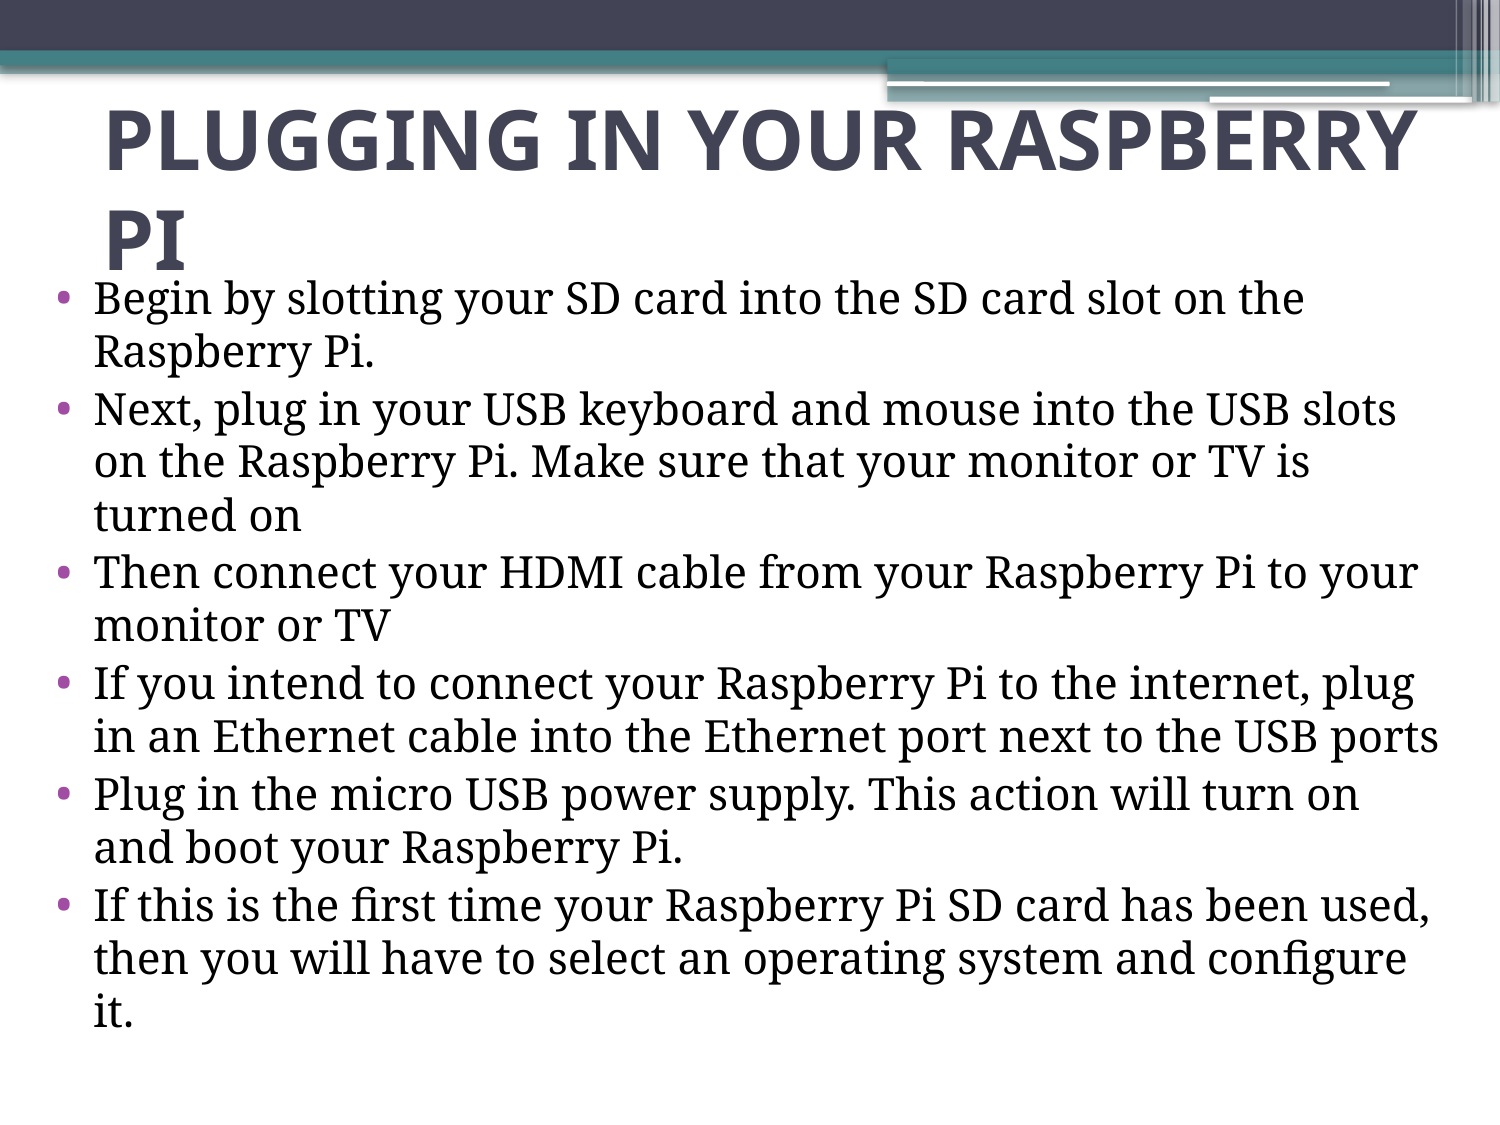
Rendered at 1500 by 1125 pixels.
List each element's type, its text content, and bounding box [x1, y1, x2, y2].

title PLUGGING IN YOUR RASPBERRY PI [87, 99, 1438, 262]
list Begin by slotting your SD card into the SD card slot on the Raspberry Pi. Next, plug in your USB keyboard and mouse into the USB slots on the Raspberry Pi. Make sure that your monitor or TV is turned on Then connect your HDMI cable from your Raspberry Pi to your monitor or TV If you intend to connect your Raspberry Pi to the internet, plug in an Ethernet cable into the Ethernet port next to the USB ports Plug in the micro USB power supply. This action will turn on and boot your Raspberry Pi. If this is the first time your Raspberry Pi SD card has been used, then you will have to select an operating system and configure it. [24, 262, 1463, 1100]
